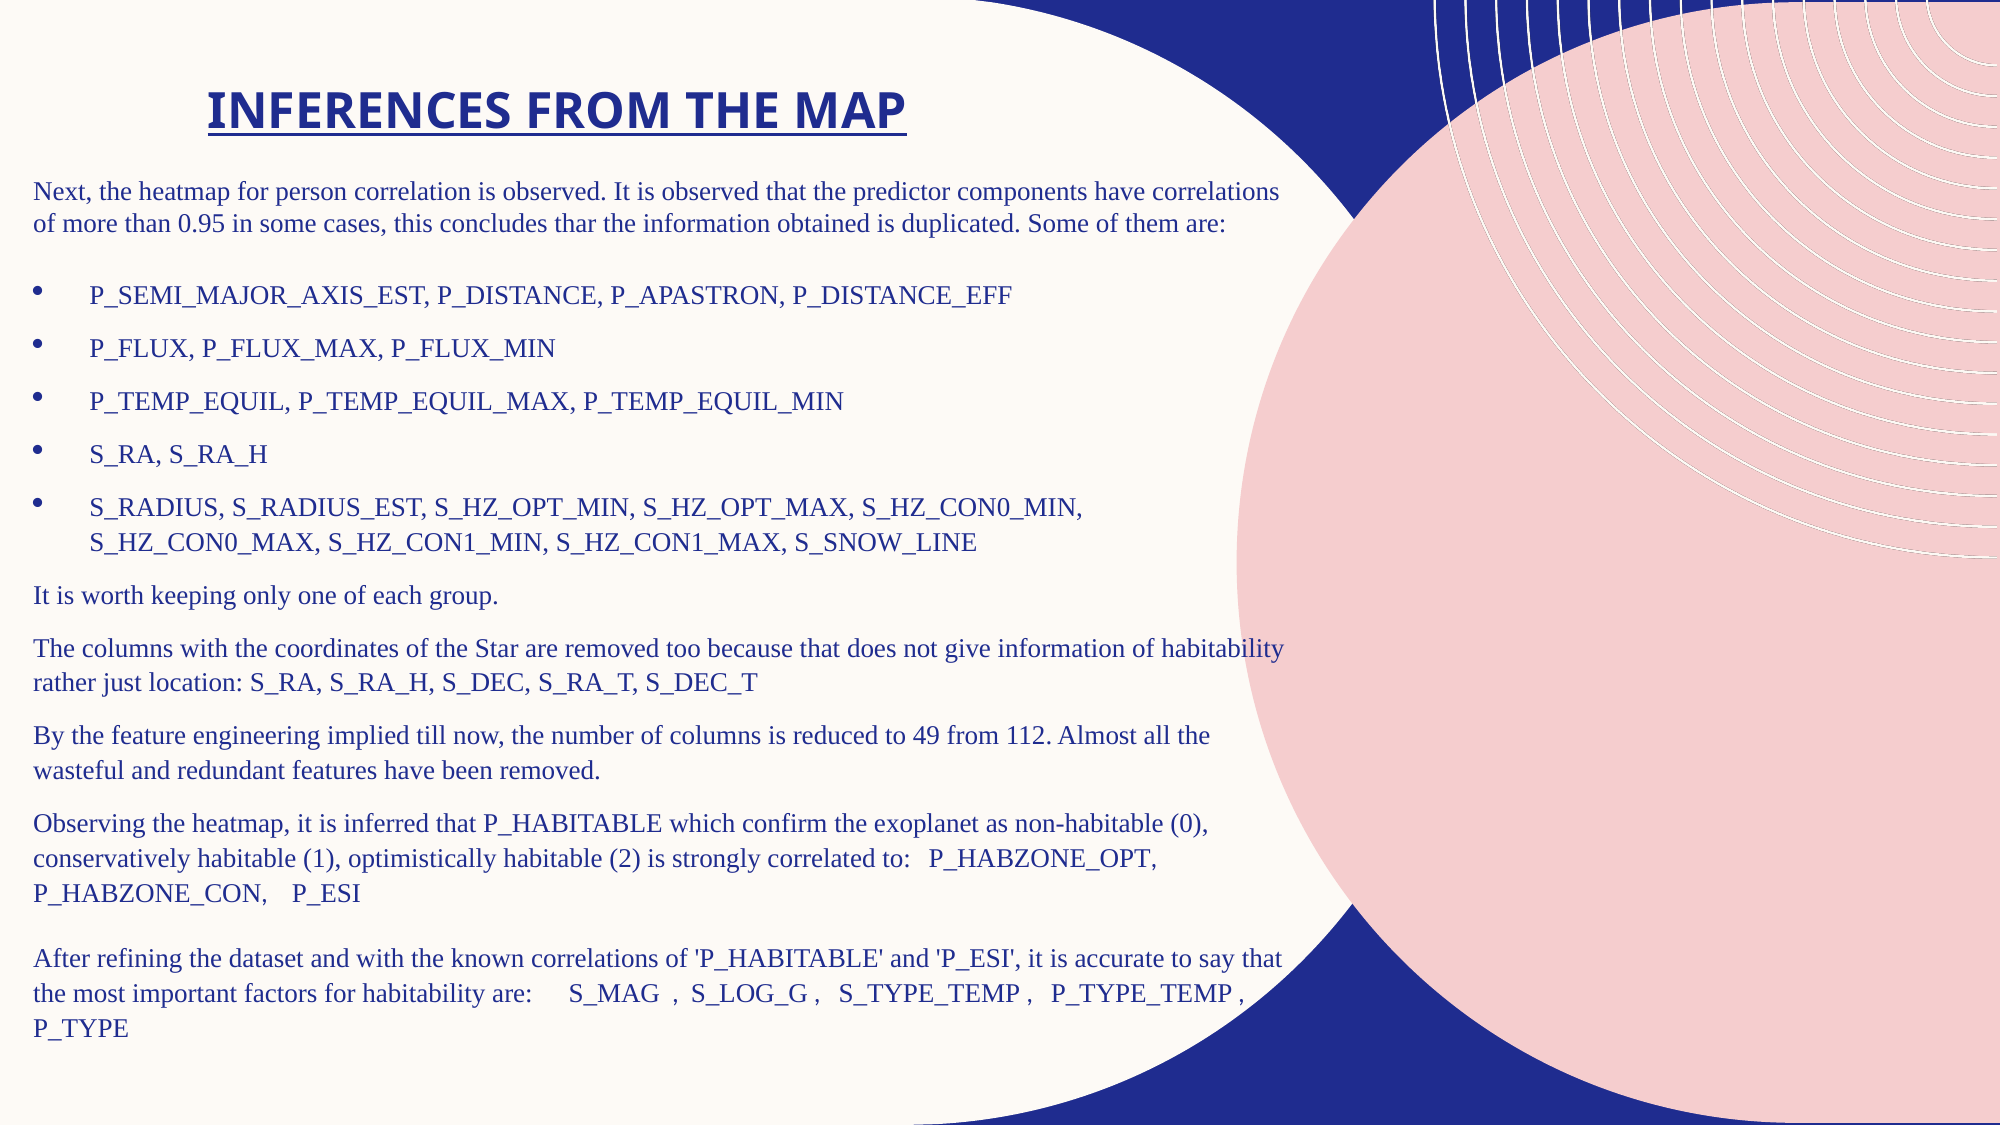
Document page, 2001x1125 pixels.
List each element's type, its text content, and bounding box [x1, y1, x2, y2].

picture [1433, 0, 1997, 559]
subtitle Next, the heatmap for person correlation is observed. It is observed that the predictor components have correlations of more than 0.95 in some cases, this concludes thar the information obtained is duplicated. Some of them are: P_SEMI_MAJOR_AXIS_EST, P_DISTANCE, P_APASTRON, P_DISTANCE_EFF P_FLUX, P_FLUX_MAX, P_FLUX_MIN P_TEMP_EQUIL, P_TEMP_EQUIL_MAX, P_TEMP_EQUIL_MIN S_RA, S_RA_H S_RADIUS, S_RADIUS_EST, S_HZ_OPT_MIN, S_HZ_OPT_MAX, S_HZ_CON0_MIN, S_HZ_CON0_MAX, S_HZ_CON1_MIN, S_HZ_CON1_MAX, S_SNOW_LINE It is worth keeping only one of each group. The columns with the coordinates of the Star are removed too because that does not give information of habitability rather just location: S_RA, S_RA_H, S_DEC, S_RA_T, S_DEC_T By the feature engineering implied till now, the number of columns is reduced to 49 from 112. Almost all the wasteful and redundant features have been removed. Observing the heatmap, it is inferred that P_HABITABLE which confirm the exoplanet as non-habitable (0), conservatively habitable (1), optimistically habitable (2) is strongly correlated to: P_HABZONE_OPT, P_HABZONE_CON, P_ESI After refining the dataset and with the known correlations of 'P_HABITABLE' and 'P_ESI', it is accurate to say that the most important factors for habitability are: S_MAG , S_LOG_G , S_TYPE_TEMP , P_TYPE_TEMP , P_TYPE [18, 173, 1303, 1125]
title Inferences from the map [192, 36, 1059, 147]
